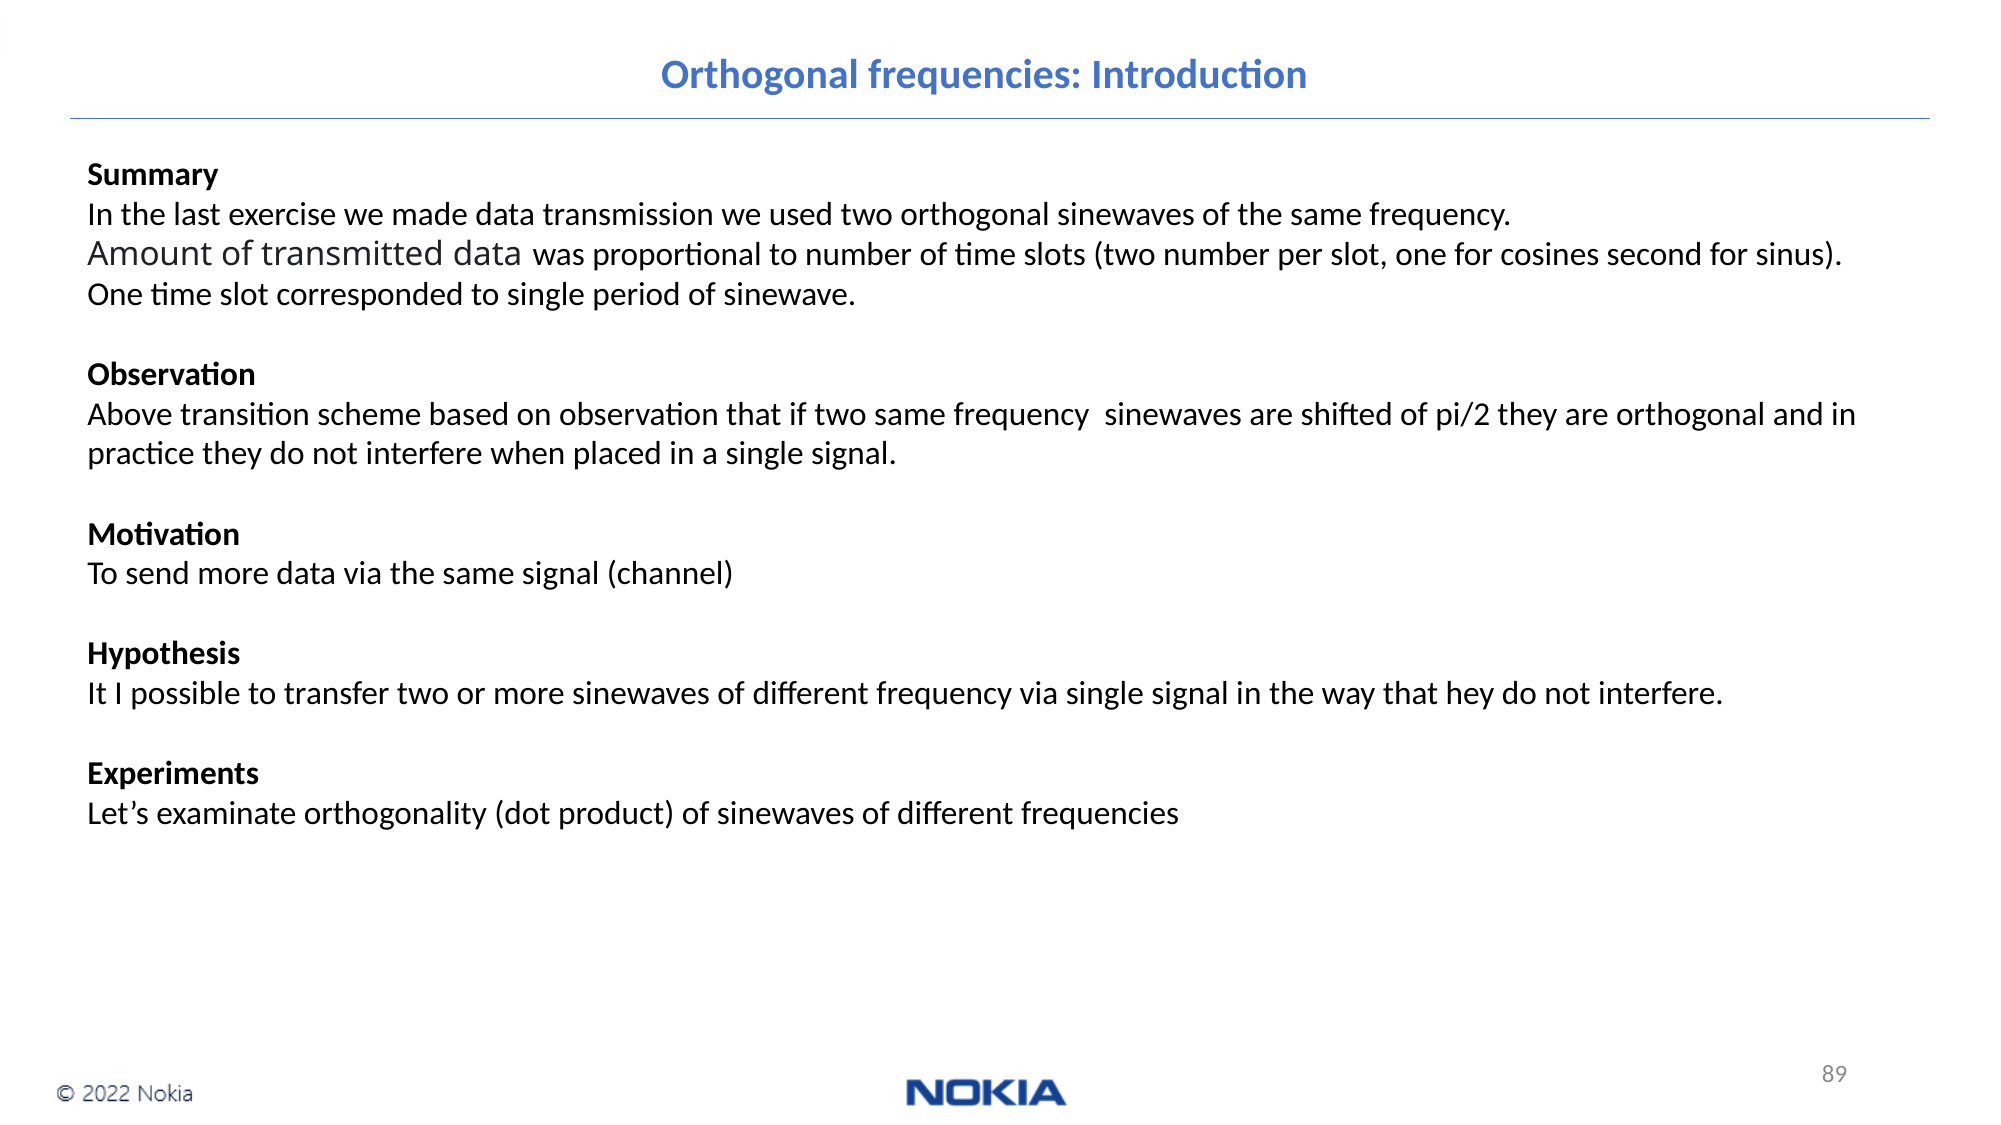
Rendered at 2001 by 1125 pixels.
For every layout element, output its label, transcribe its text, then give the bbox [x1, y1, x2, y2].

text_box Summary In the last exercise we made data transmission we used two orthogonal sinewaves of the same frequency. Amount of transmitted data was proportional to number of time slots (two number per slot, one for cosines second for sinus). One time slot corresponded to single period of sinewave. Observation Above transition scheme based on observation that if two same frequency sinewaves are shifted of pi/2 they are orthogonal and in practice they do not interfere when placed in a single signal. Motivation To send more data via the same signal (channel) Hypothesis It I possible to transfer two or more sinewaves of different frequency via single signal in the way that hey do not interfere. Experiments Let’s examinate orthogonality (dot product) of sinewaves of different frequencies [72, 144, 1915, 839]
text_box Orthogonal frequencies: Introduction [55, 35, 1915, 104]
slide_number 89 [1412, 1042, 1863, 1103]
picture [36, 1066, 1167, 1111]
